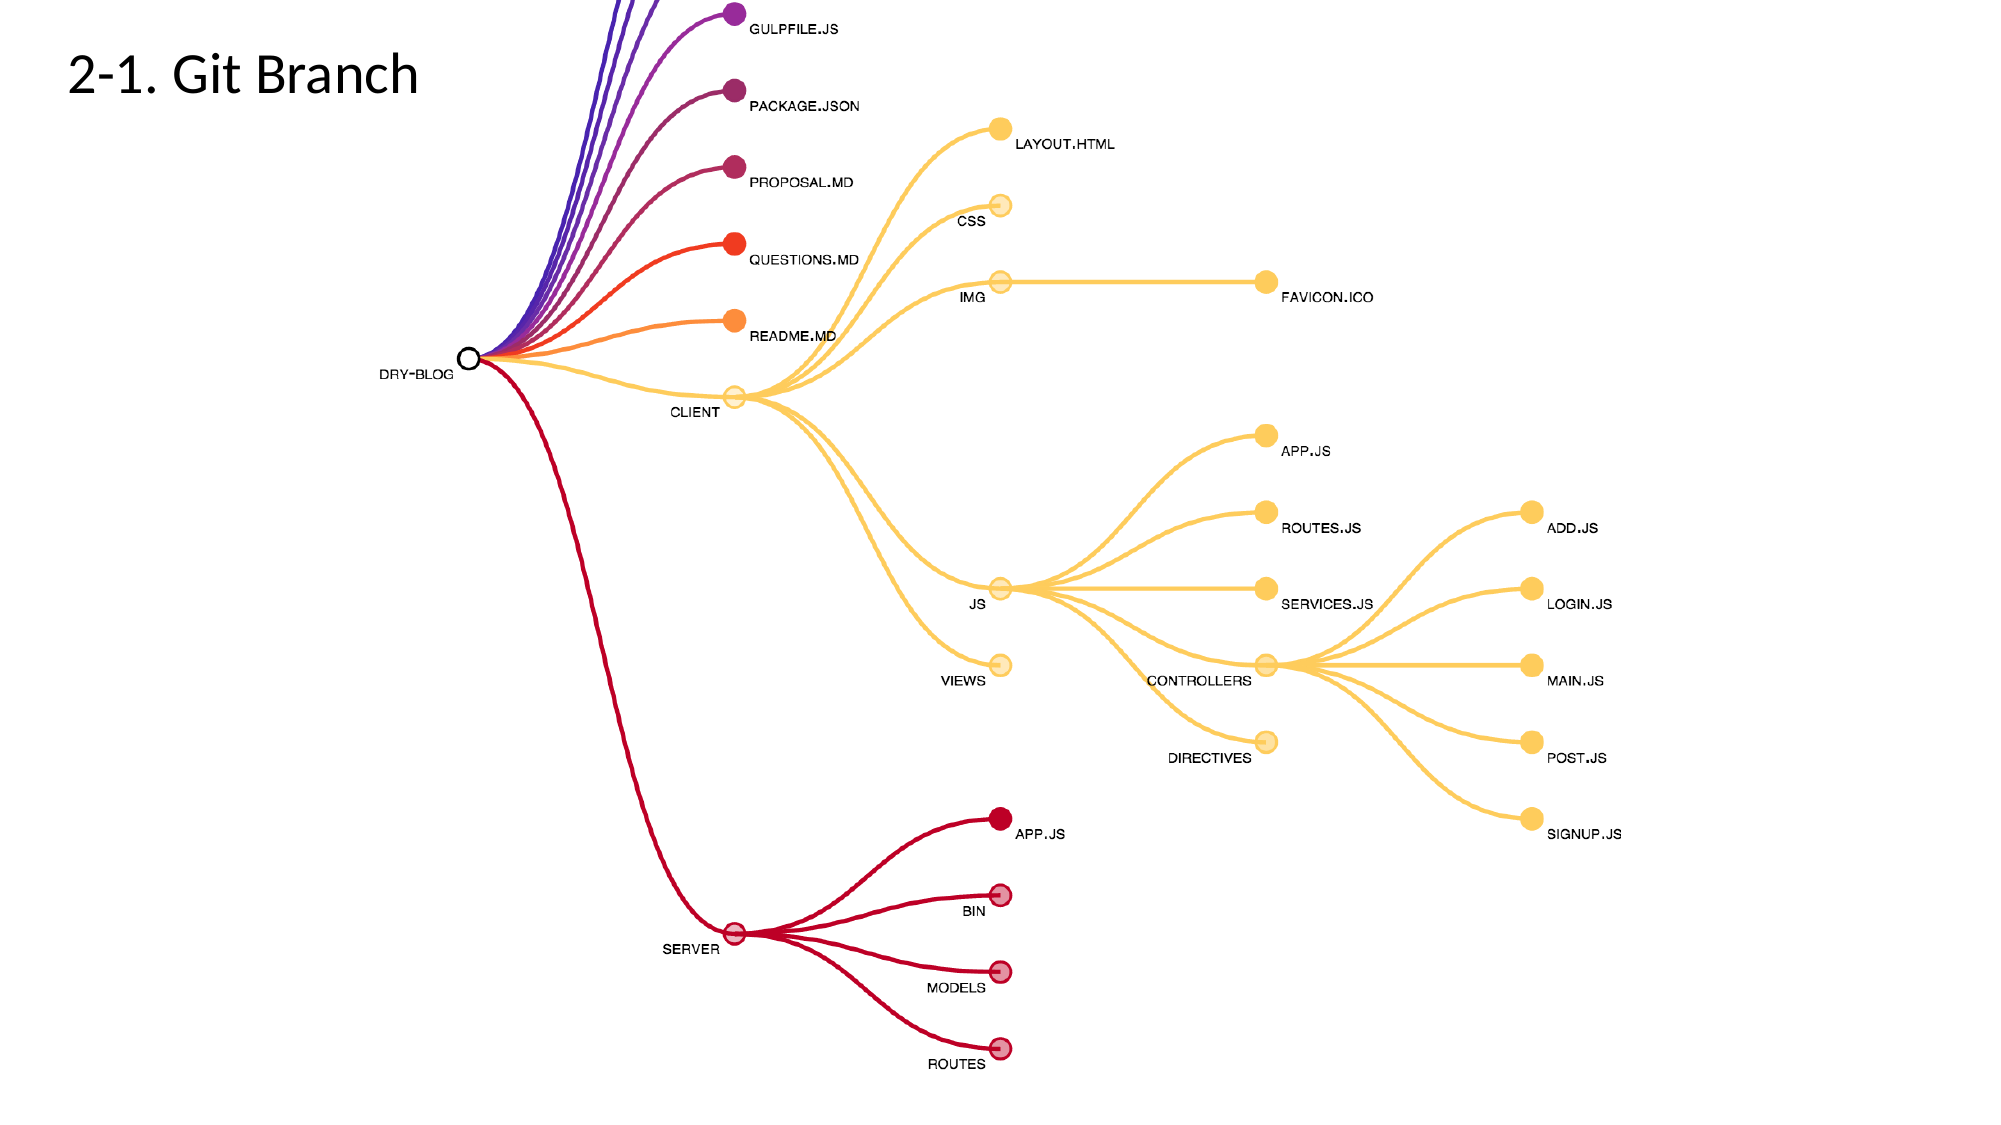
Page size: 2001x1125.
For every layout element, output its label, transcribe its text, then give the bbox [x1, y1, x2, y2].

picture [265, 0, 1804, 1125]
text_box 2-1. Git Branch [53, 28, 265, 113]
